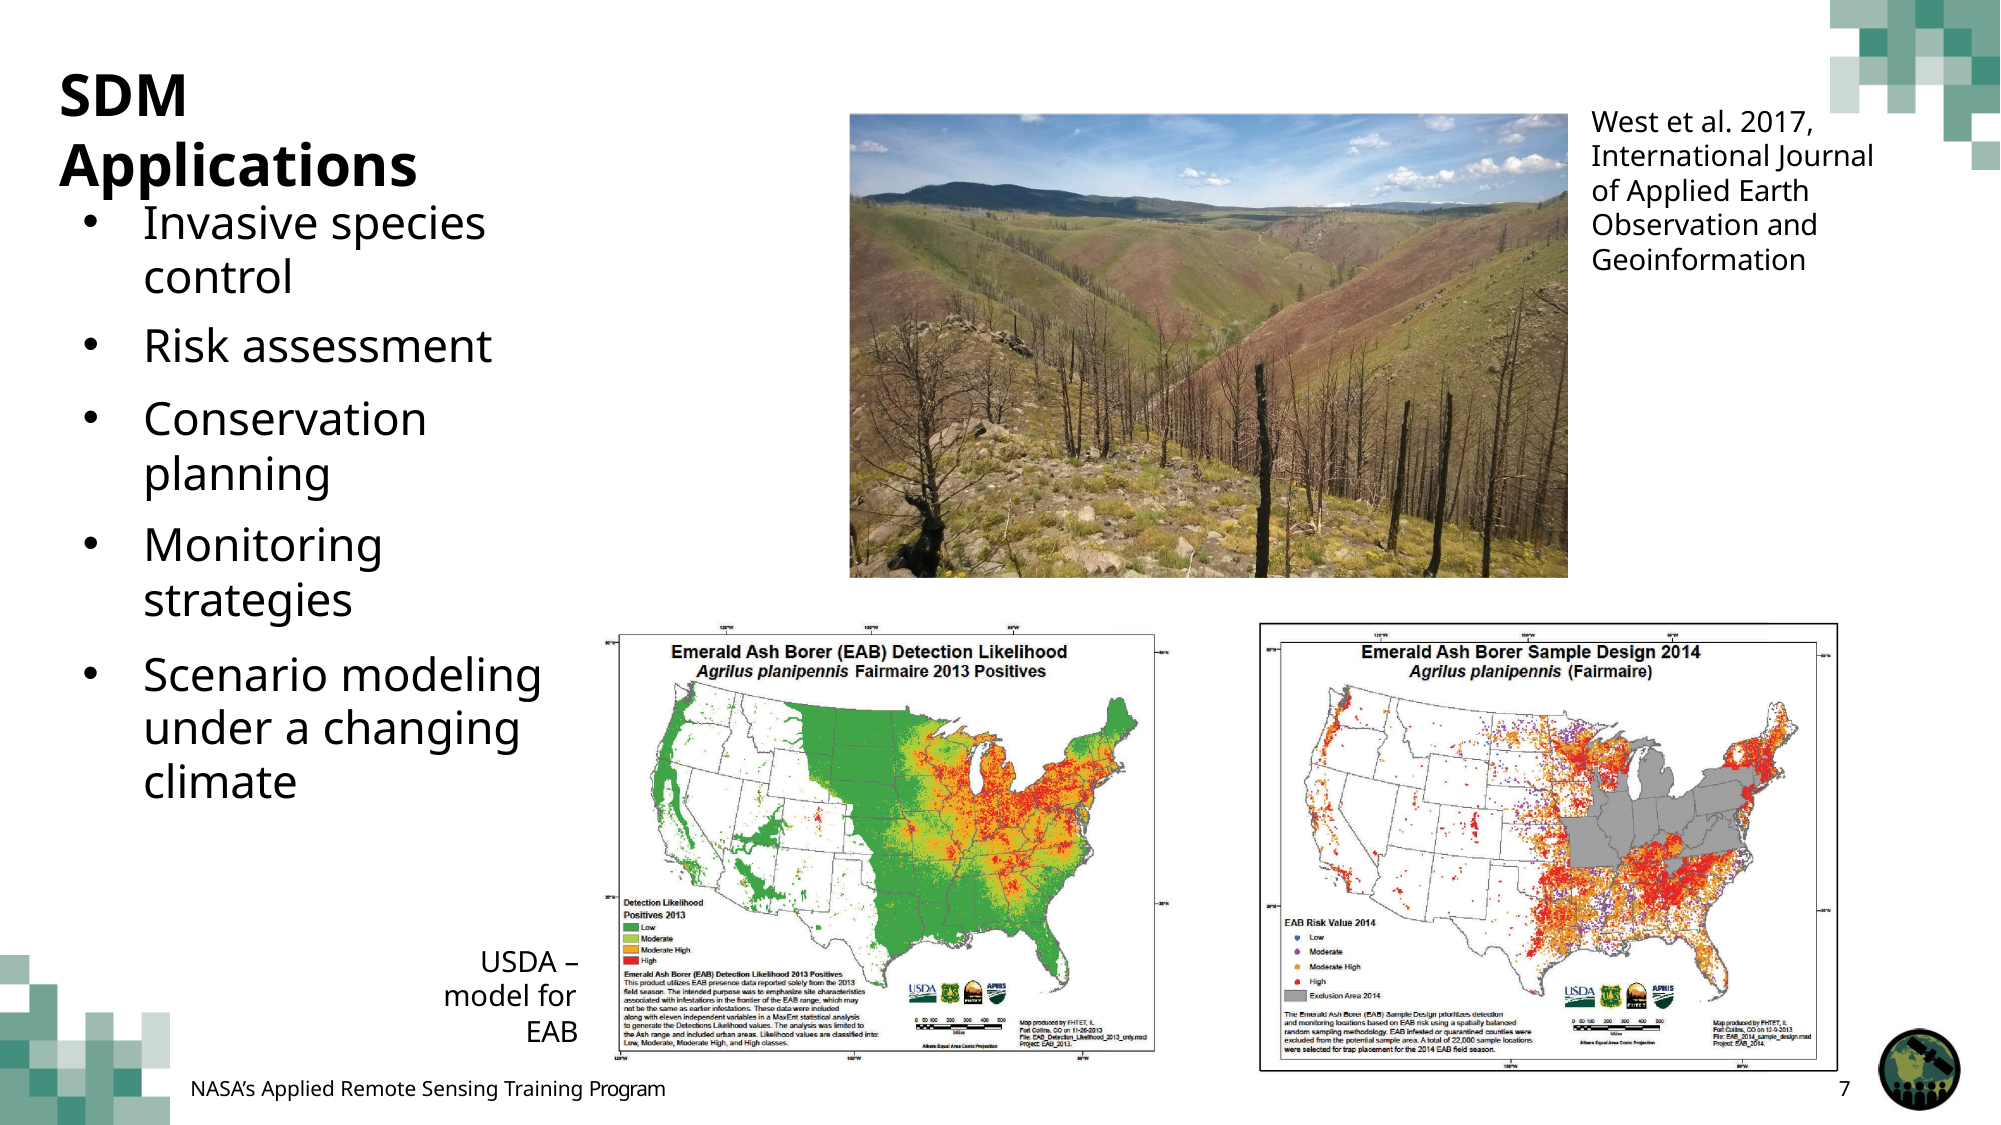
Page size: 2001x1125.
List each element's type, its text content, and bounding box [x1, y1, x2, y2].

text_box Invasive species control Risk assessment Conservation planning Monitoring strategies Scenario modeling under a changing climate [80, 189, 649, 808]
text_box USDA – model for EAB [441, 942, 582, 1049]
picture [0, 955, 170, 1125]
picture [1878, 1028, 1961, 1111]
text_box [849, 113, 1568, 579]
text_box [1250, 615, 1844, 1081]
slide_number 7 [1832, 1072, 1871, 1125]
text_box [589, 615, 1182, 1081]
text_box West et al. 2017, International Journal of Applied Earth Observation and Geoinformation [1589, 102, 1883, 278]
footer NASA’s Applied Remote Sensing Training Program [188, 1072, 693, 1125]
title SDM Applications [57, 55, 556, 246]
picture [1830, 0, 2000, 170]
